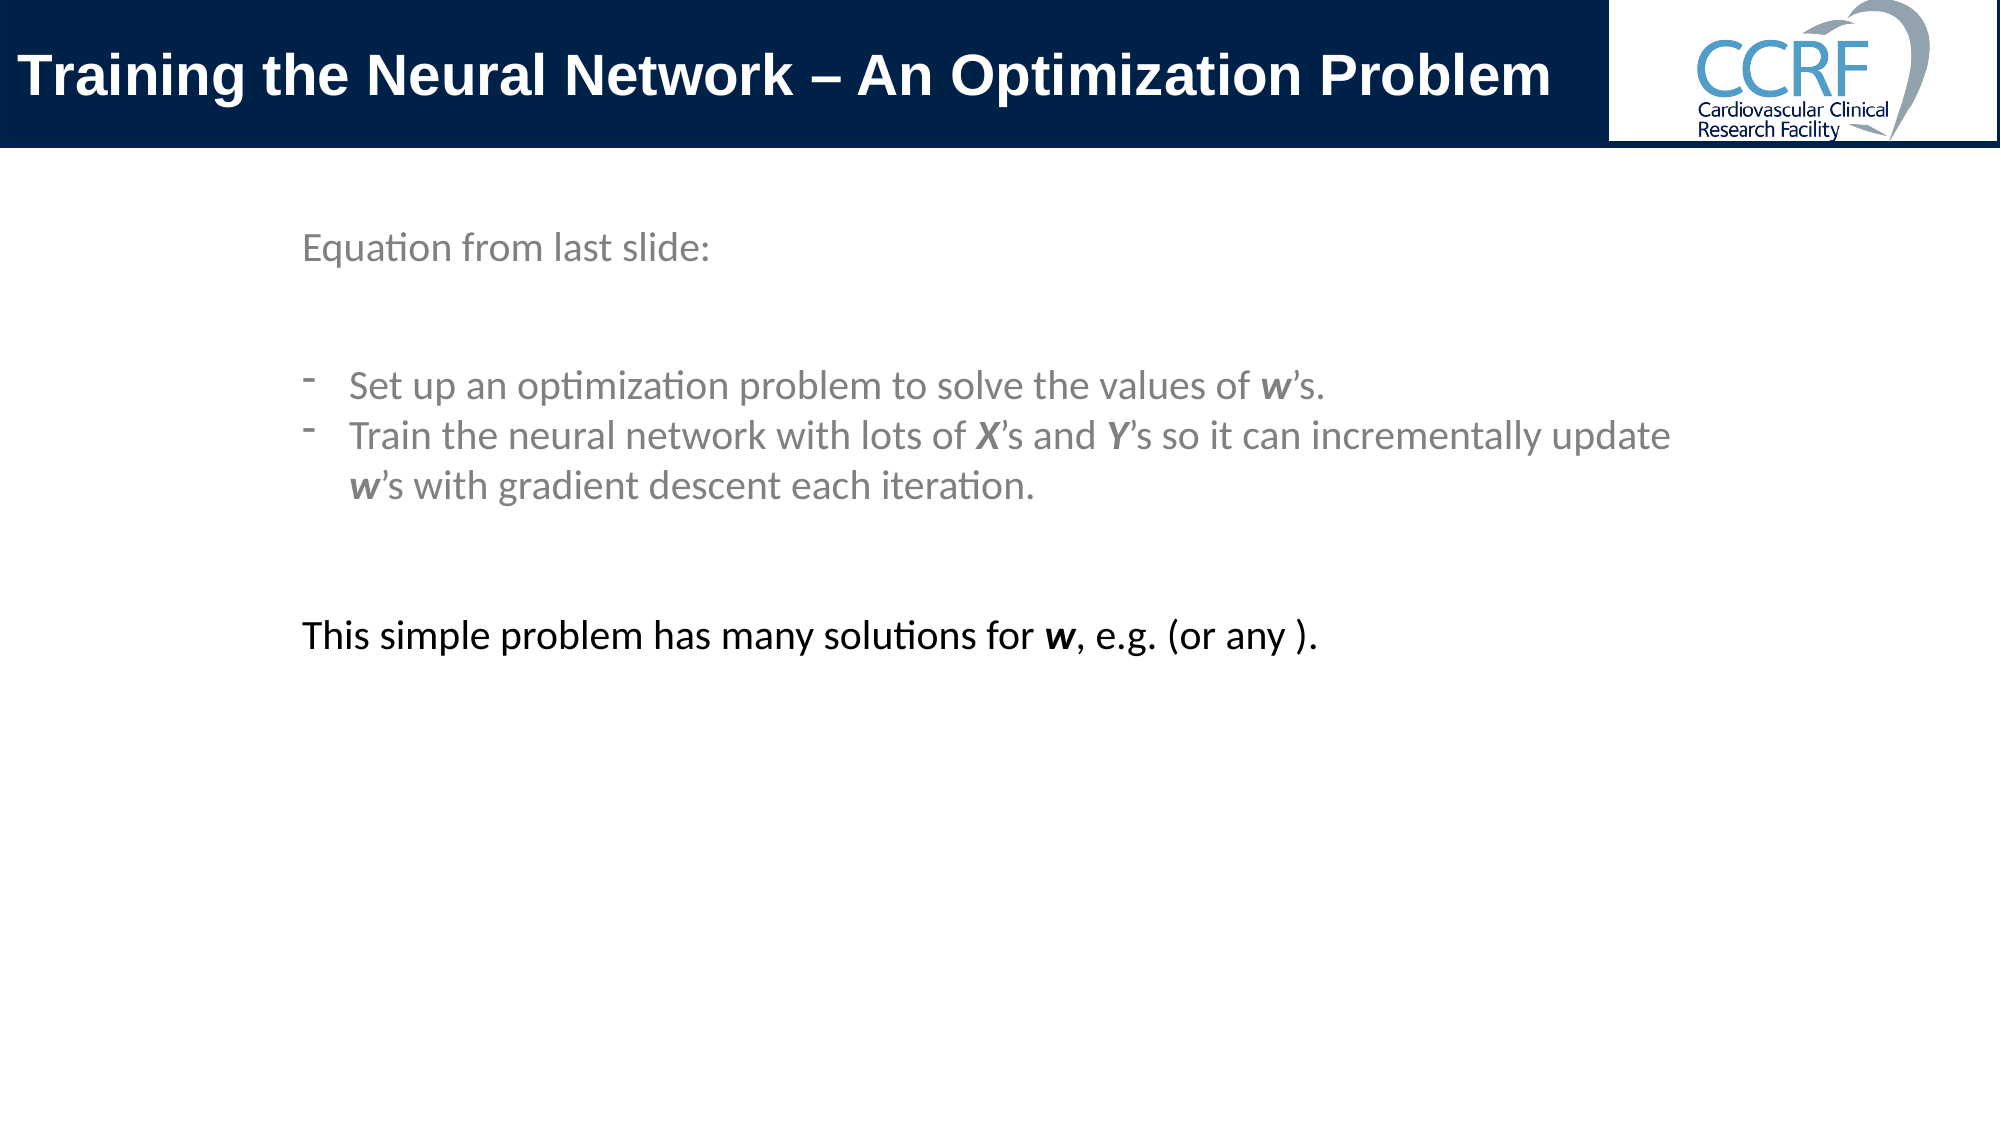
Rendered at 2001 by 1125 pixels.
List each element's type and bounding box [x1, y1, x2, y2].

text_box [0, 0, 2000, 160]
